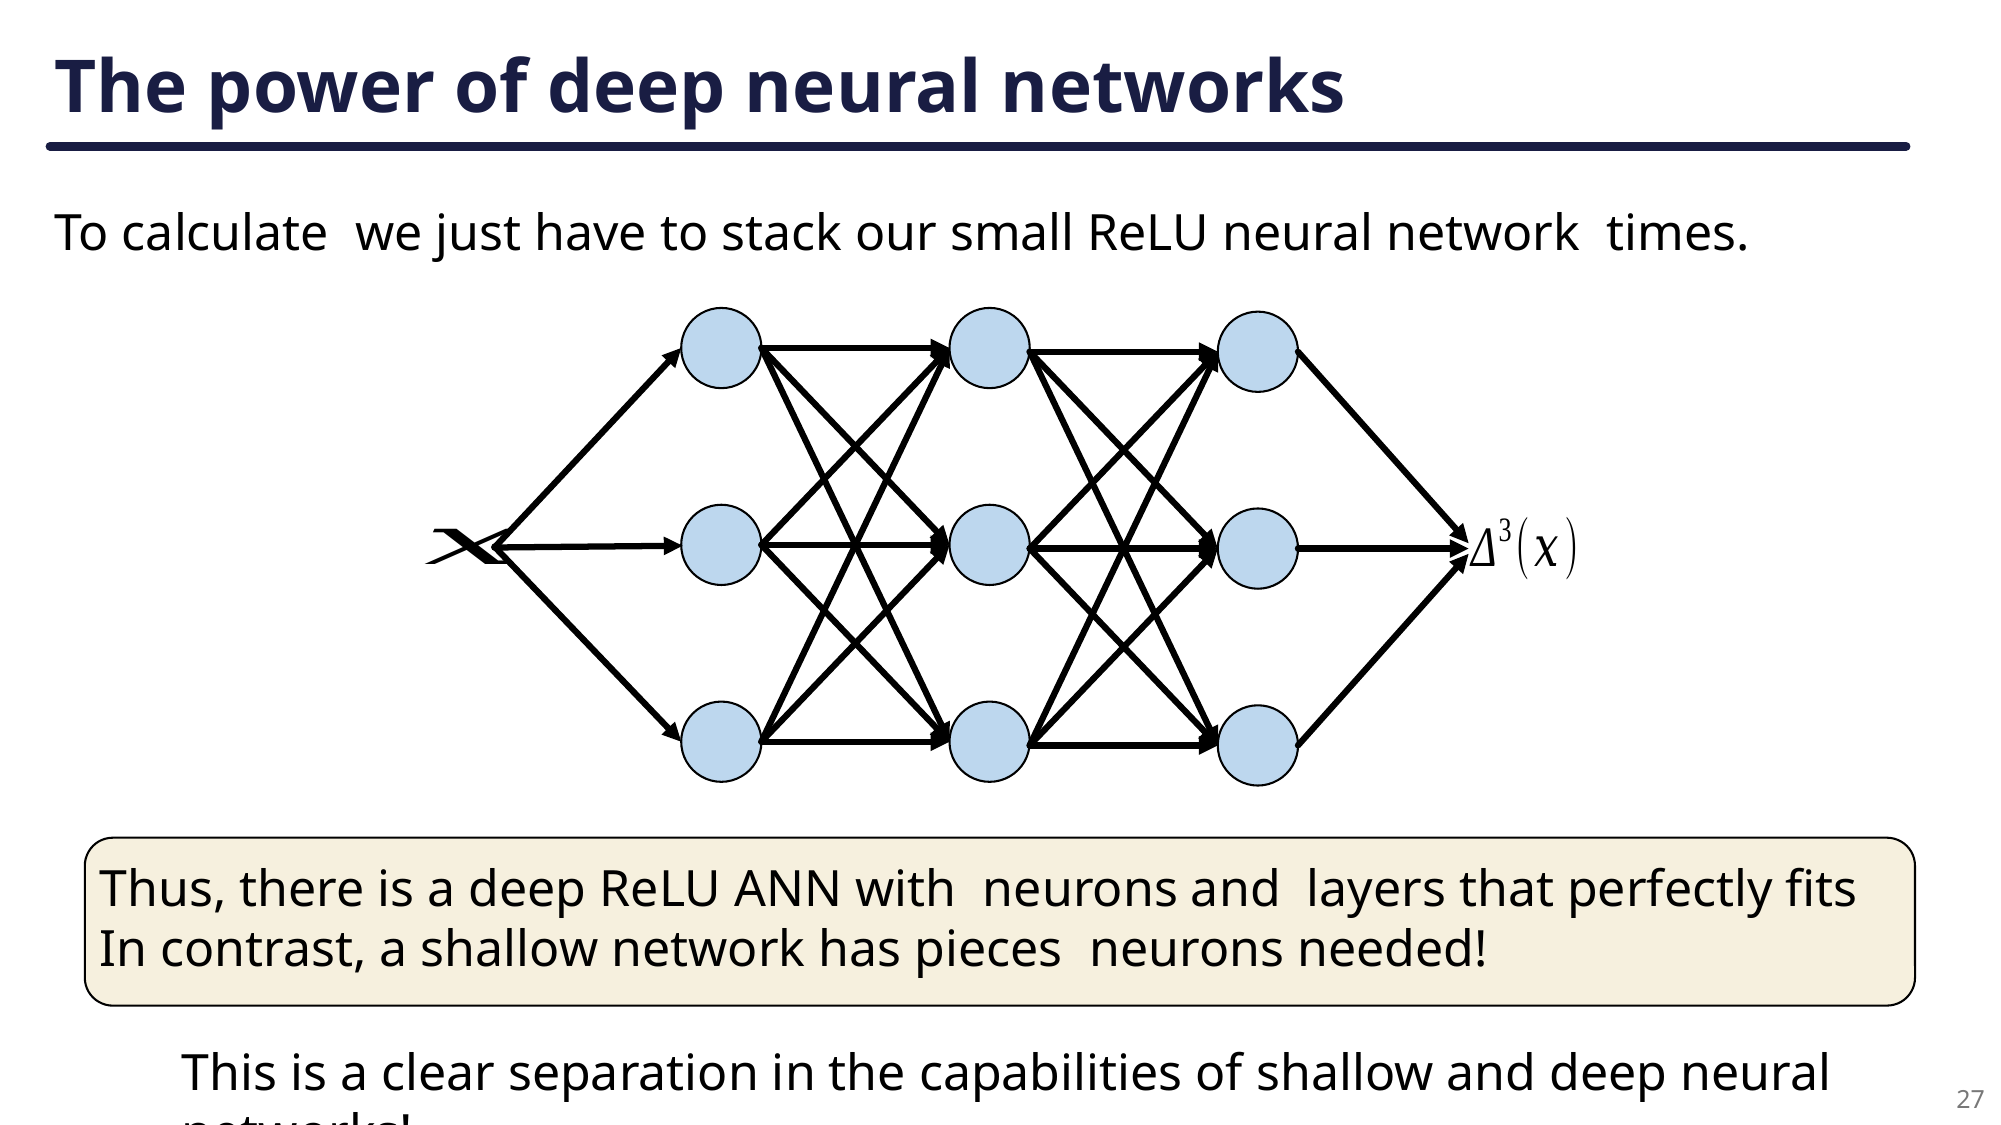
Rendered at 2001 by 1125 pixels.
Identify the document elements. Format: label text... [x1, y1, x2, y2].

text_box [948, 700, 1031, 783]
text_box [1297, 553, 1469, 746]
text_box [761, 347, 950, 742]
title The power of deep neural networks [39, 0, 1896, 198]
text_box [948, 306, 1031, 390]
text_box [1216, 704, 1299, 787]
text_box [83, 836, 1917, 1007]
text_box This is a clear separation in the capabilities of shallow and deep neural networks! [166, 1033, 2000, 1125]
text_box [494, 347, 682, 546]
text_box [494, 546, 682, 742]
text_box [680, 700, 763, 783]
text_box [1029, 351, 1218, 746]
text_box [1218, 507, 1299, 590]
text_box [1216, 310, 1299, 393]
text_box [1297, 351, 1469, 544]
text_box [950, 503, 1029, 587]
text_box [682, 503, 761, 587]
text_box [680, 306, 763, 390]
